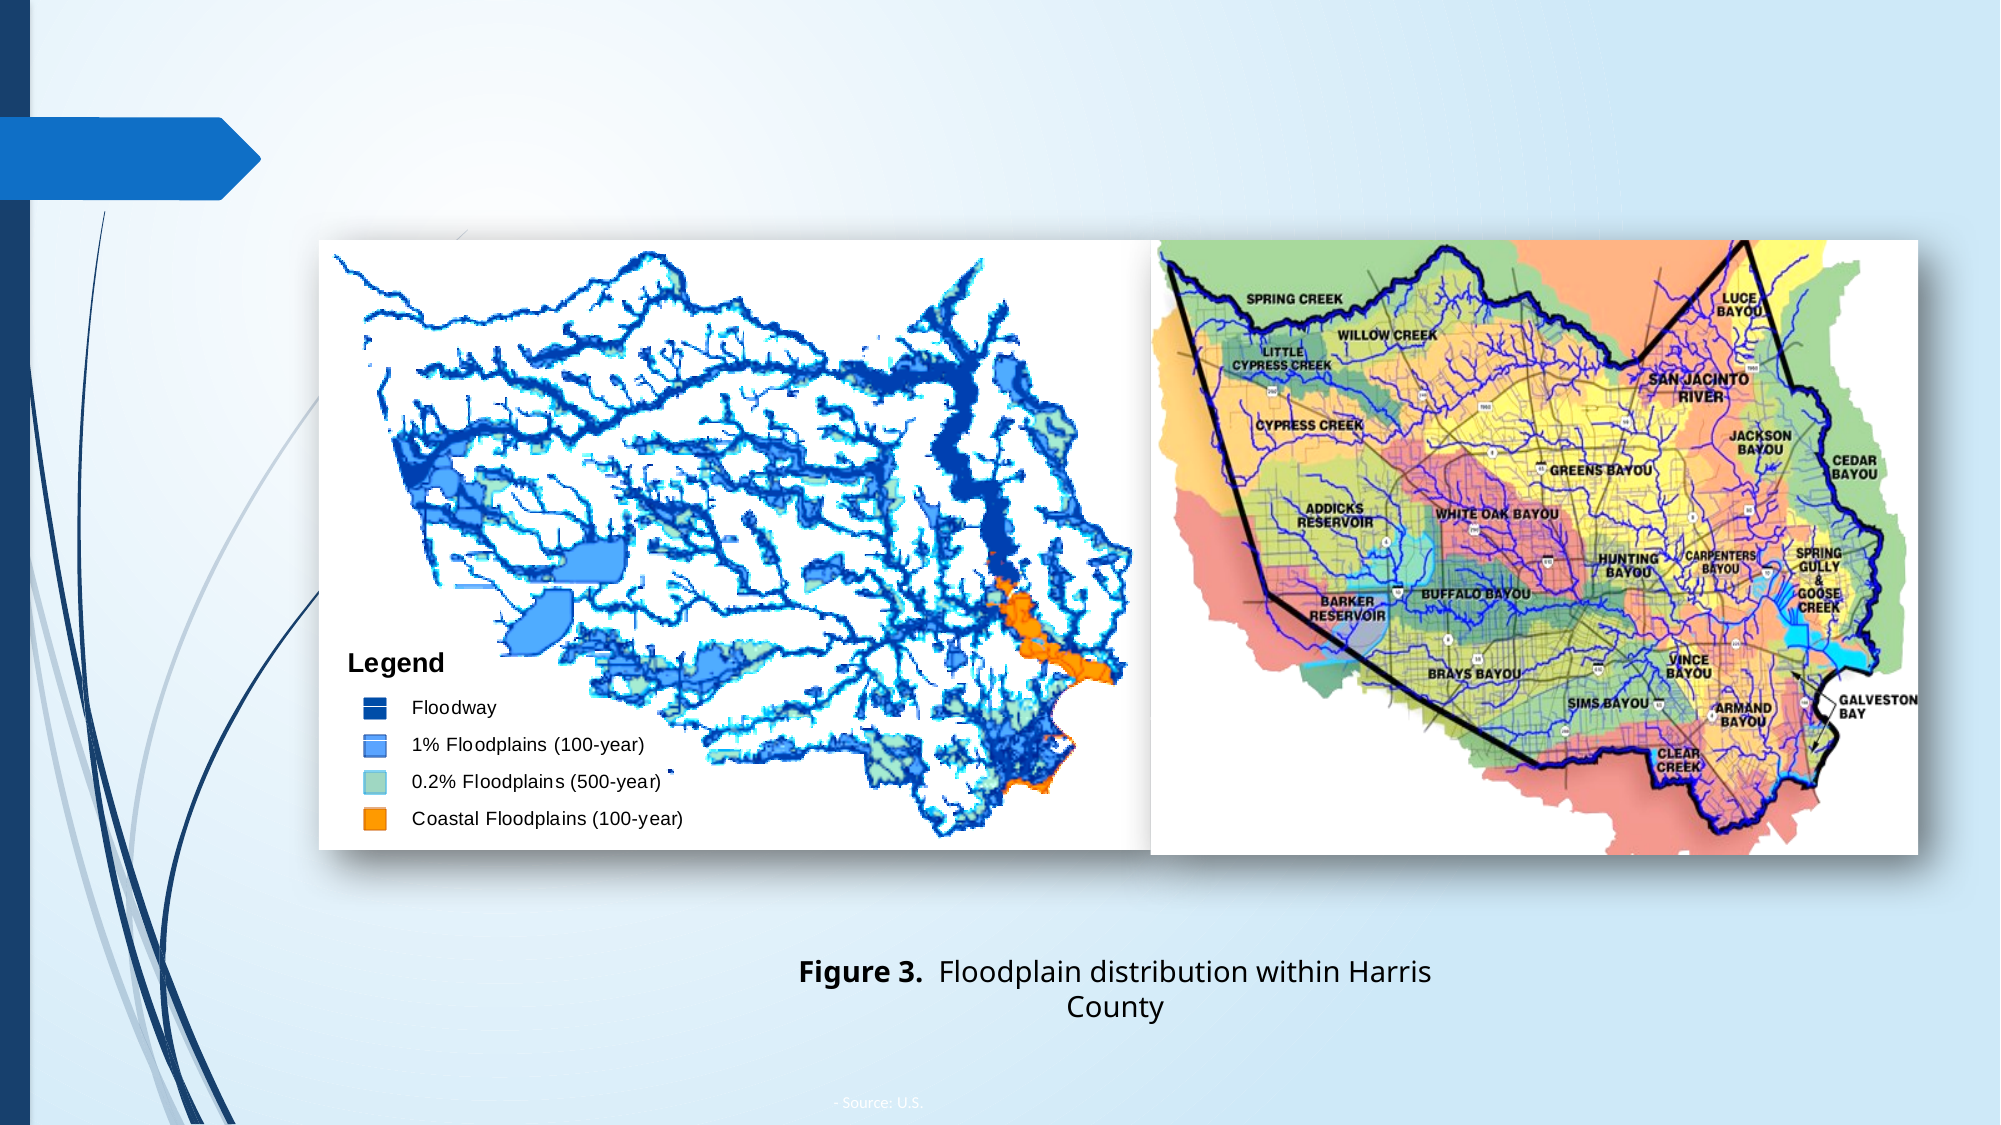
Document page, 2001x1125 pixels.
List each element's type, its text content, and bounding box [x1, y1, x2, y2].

picture [318, 239, 1919, 862]
text_box Figure 3. Floodplain distribution within Harris County - Source: U.S. [734, 946, 1496, 1005]
